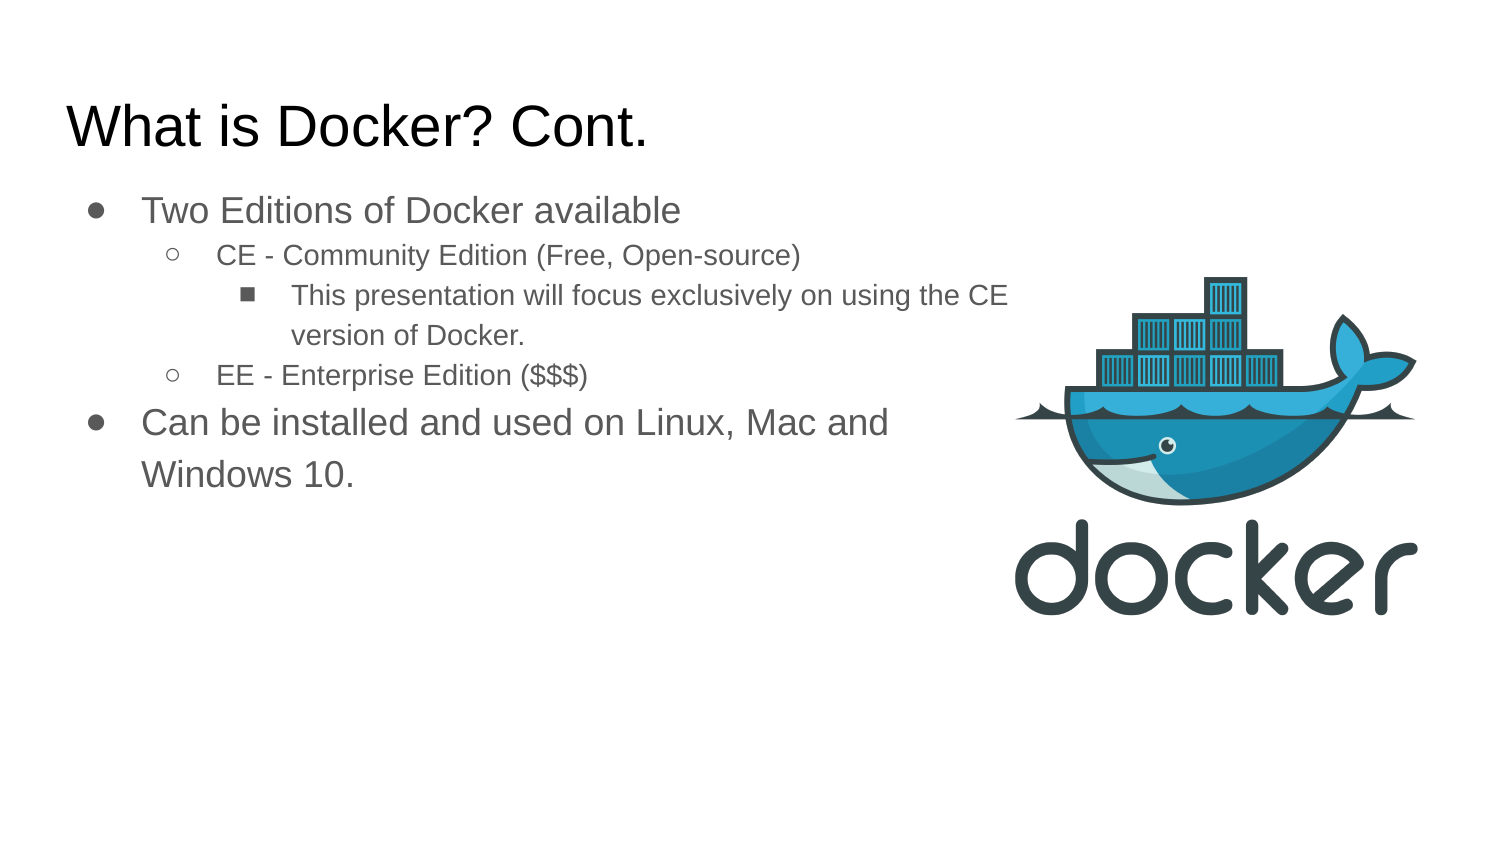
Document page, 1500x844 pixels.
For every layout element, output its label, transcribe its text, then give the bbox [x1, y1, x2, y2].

list Two Editions of Docker available CE - Community Edition (Free, Open-source) This presentation will focus exclusively on using the CE version of Docker. EE - Enterprise Edition ($$$) Can be installed and used on Linux, Mac and Windows 10. [51, 164, 1037, 725]
title What is Docker? Cont. [51, 72, 1449, 167]
picture [1014, 277, 1418, 617]
